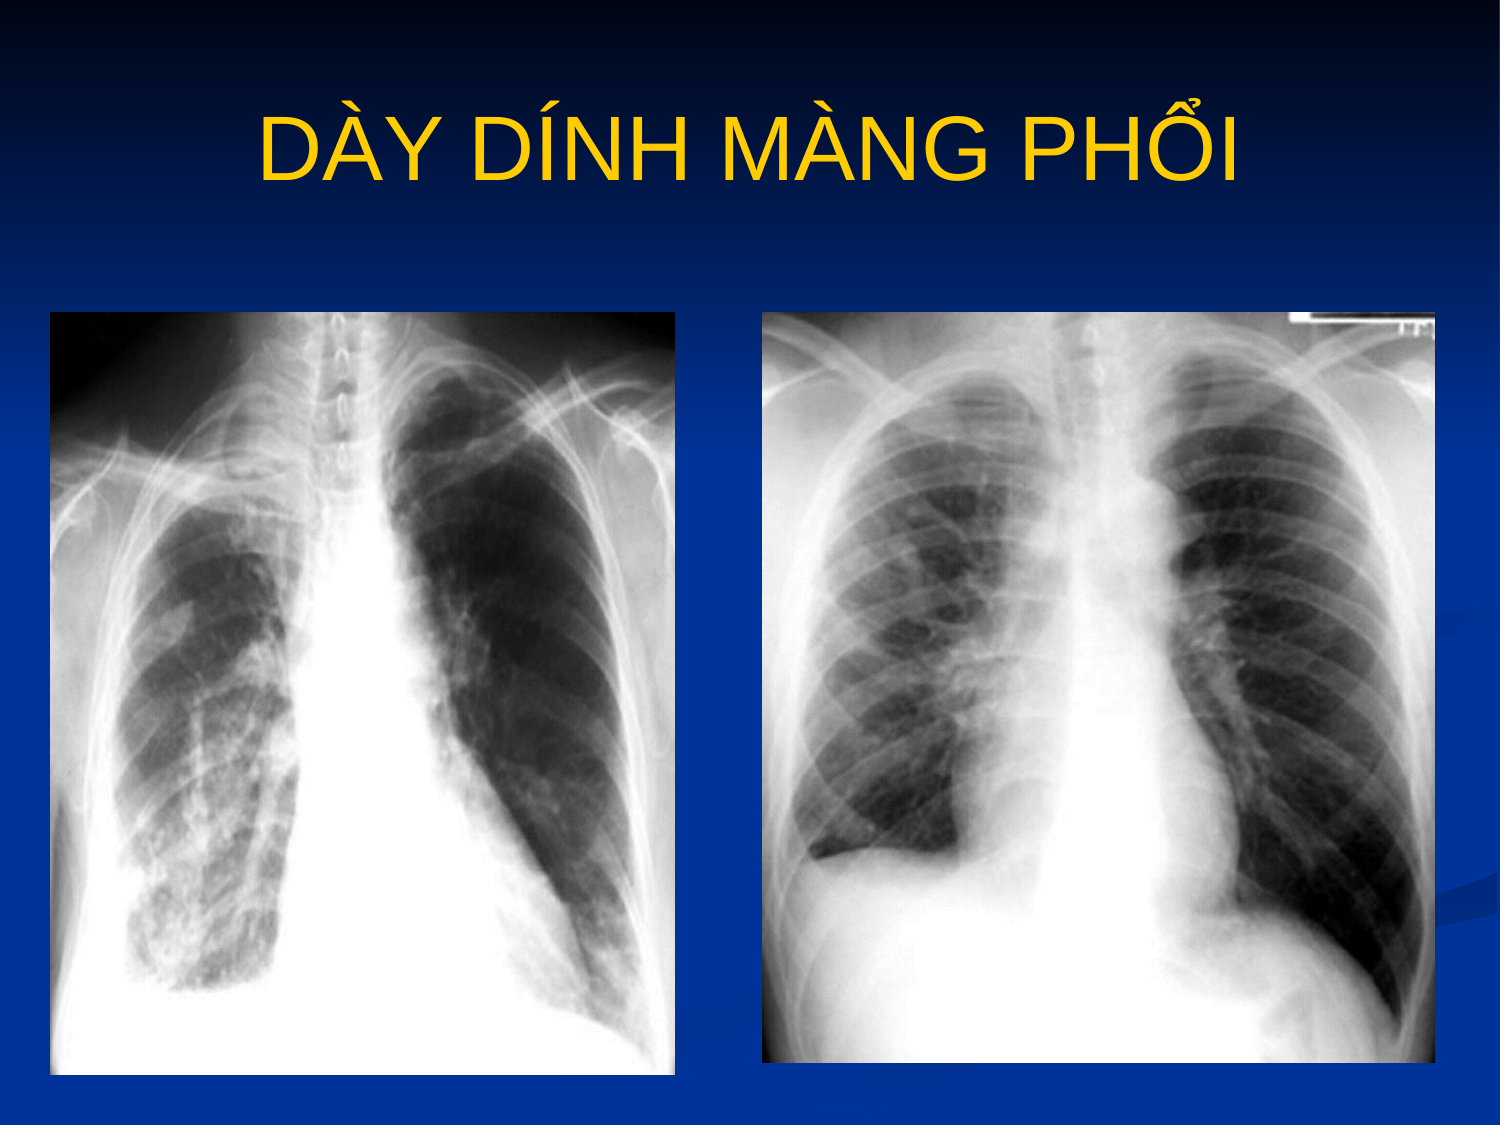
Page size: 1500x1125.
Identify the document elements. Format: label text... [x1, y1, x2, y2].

picture [762, 312, 1435, 1063]
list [49, 312, 676, 1076]
title DÀY DÍNH MÀNG PHỔI [74, 49, 1426, 238]
